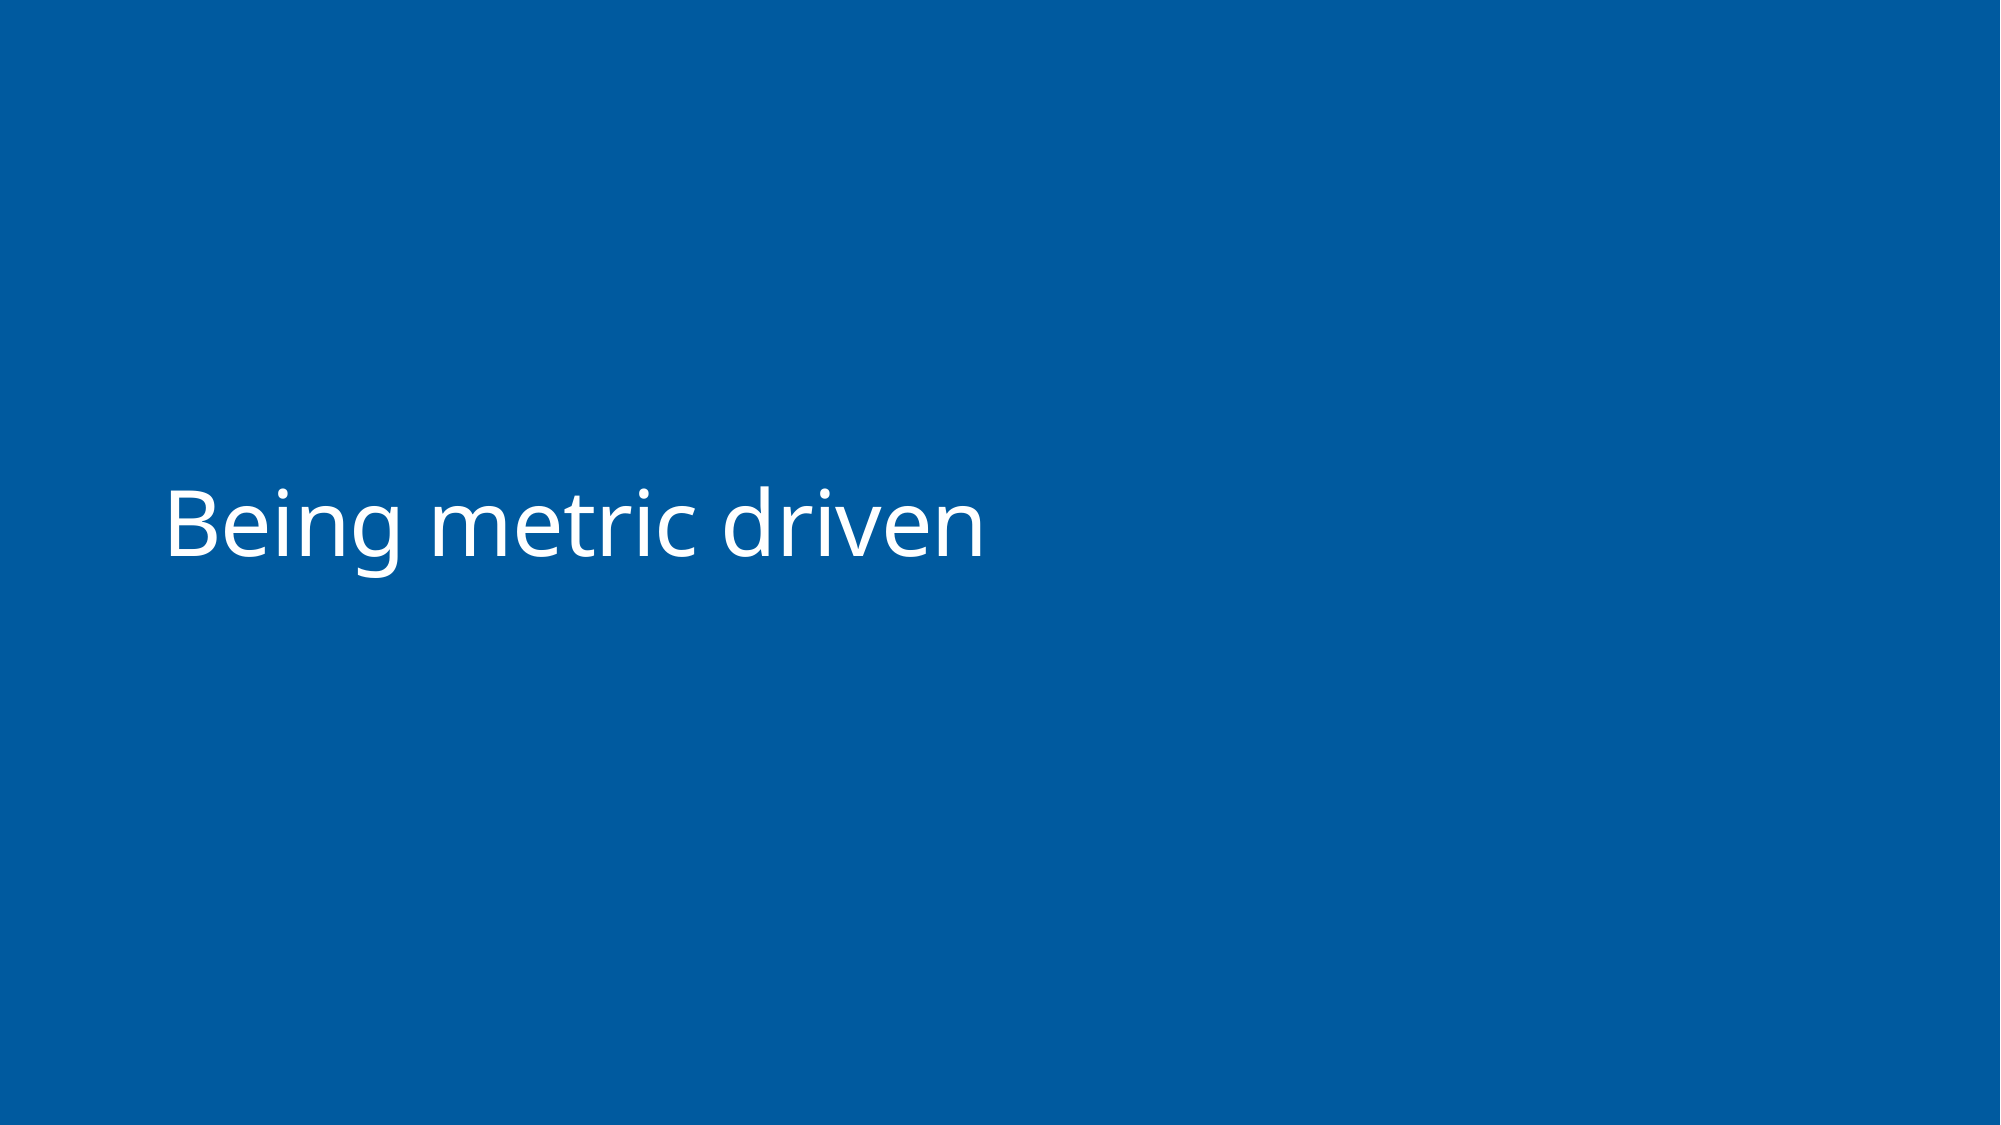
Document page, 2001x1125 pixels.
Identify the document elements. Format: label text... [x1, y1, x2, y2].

title Being metric driven [161, 464, 1448, 660]
